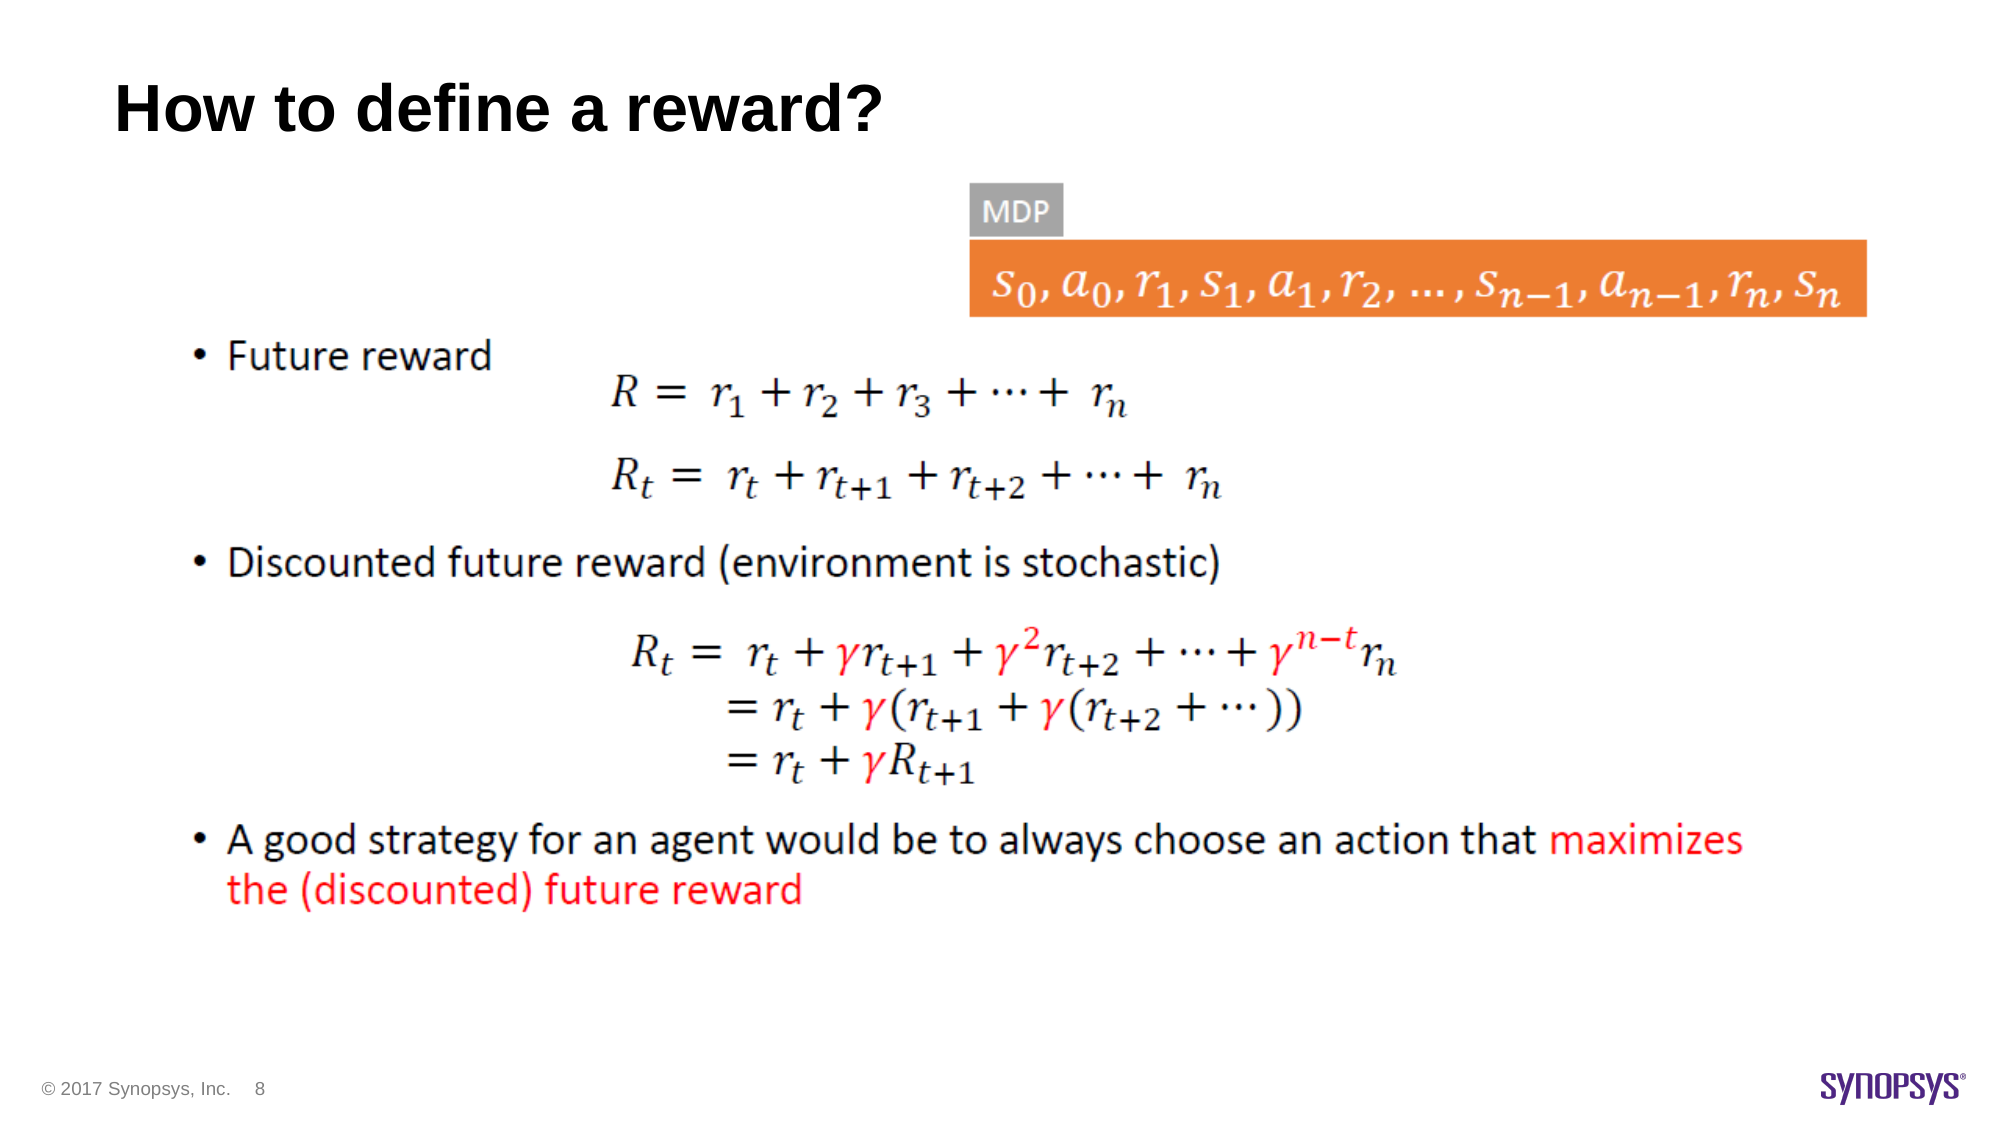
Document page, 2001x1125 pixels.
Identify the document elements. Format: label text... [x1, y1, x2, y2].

title How to define a reward? [99, 11, 2000, 199]
picture [1821, 1073, 1966, 1109]
picture [172, 166, 1886, 978]
